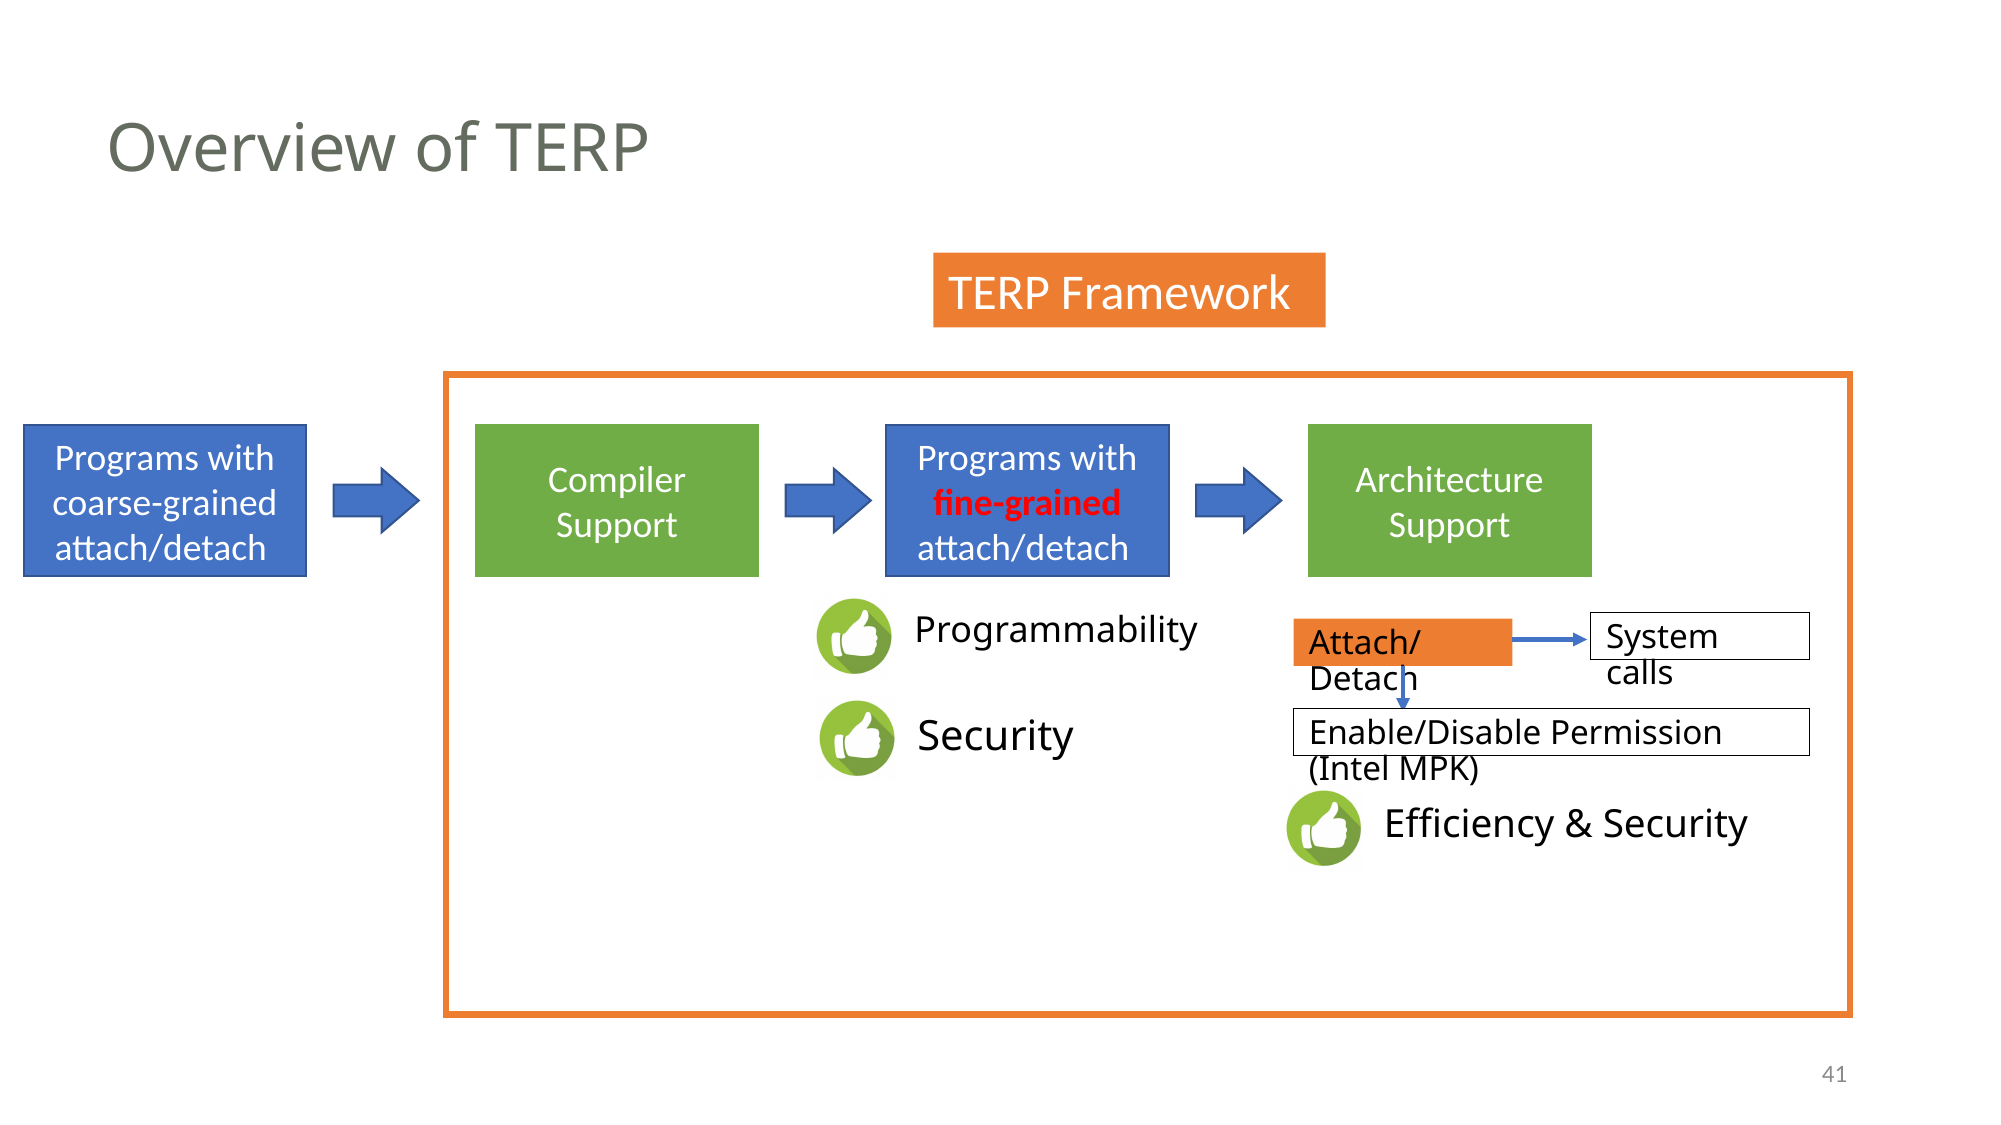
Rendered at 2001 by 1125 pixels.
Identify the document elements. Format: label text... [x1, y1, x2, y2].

text_box Security [902, 706, 1142, 769]
text_box System calls [1590, 612, 1810, 660]
text_box Programs with coarse-grained attach/detach [23, 424, 307, 577]
slide_number 41 [1412, 1042, 1863, 1103]
title Overview of TERP [91, 90, 1986, 211]
text_box Compiler Support [475, 424, 759, 577]
text_box [332, 466, 421, 535]
picture [815, 696, 897, 781]
text_box Architecture Support [1308, 424, 1592, 577]
picture [1282, 786, 1364, 871]
text_box Programs with coarse-grained attach/detach [445, 373, 1851, 1016]
text_box Enable/Disable Permission (Intel MPK) [1293, 708, 1810, 756]
text_box Efficiency & Security [1369, 796, 1765, 858]
picture [813, 594, 894, 679]
text_box TERP Framework [933, 252, 1326, 328]
text_box [1195, 466, 1283, 535]
text_box Attach/Detach [1293, 618, 1513, 666]
text_box [784, 466, 873, 535]
text_box Programmability [899, 604, 1219, 666]
text_box Programs with fine-grained attach/detach [885, 424, 1170, 577]
